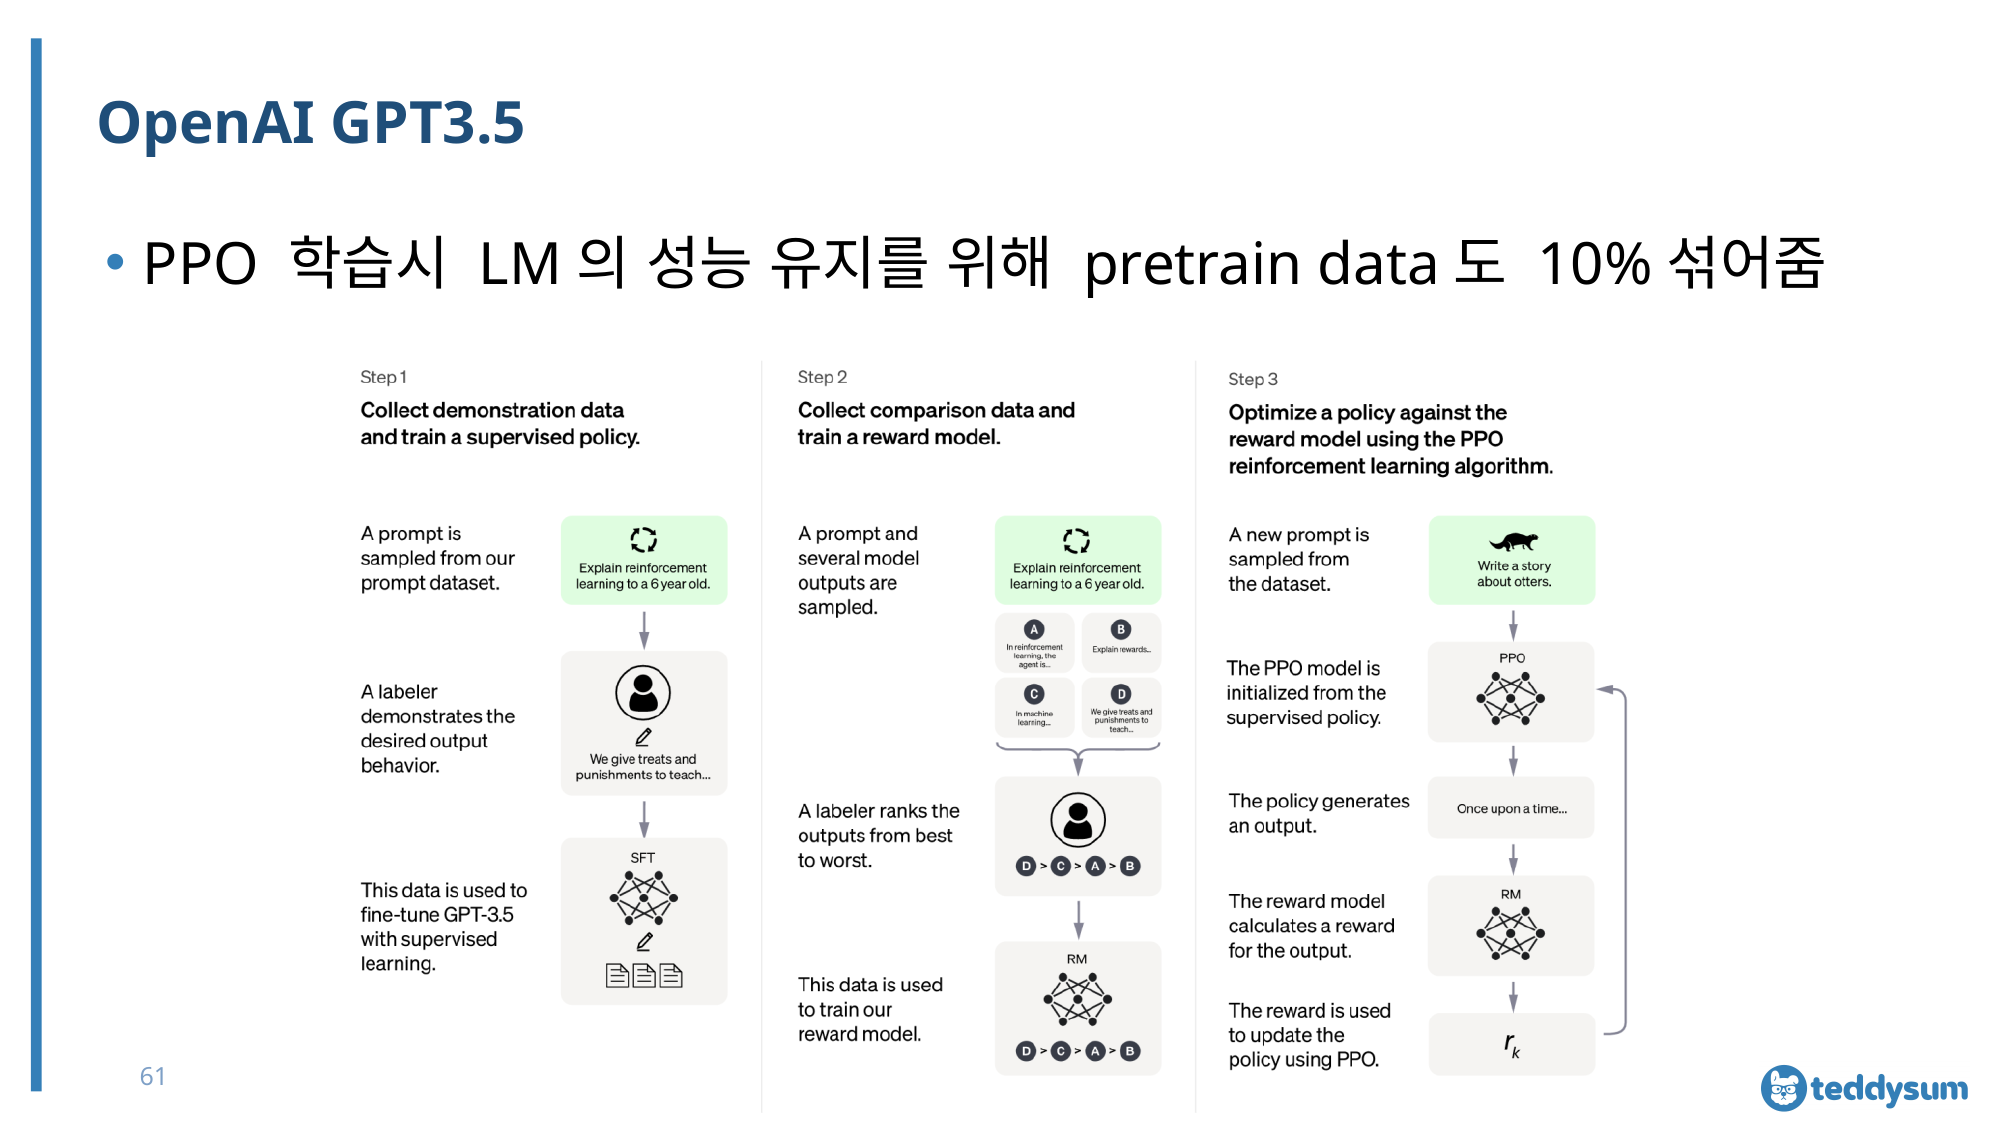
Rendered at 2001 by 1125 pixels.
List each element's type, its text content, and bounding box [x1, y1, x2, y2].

picture [1759, 1061, 1970, 1115]
slide_number 61 [90, 1064, 218, 1091]
list PPO 학습시 LM의 성능 유지를 위해 pretrain data도 10%섞어줌 [90, 218, 1931, 1038]
title OpenAI GPT3.5 [90, 87, 1929, 218]
picture [332, 322, 1668, 1122]
